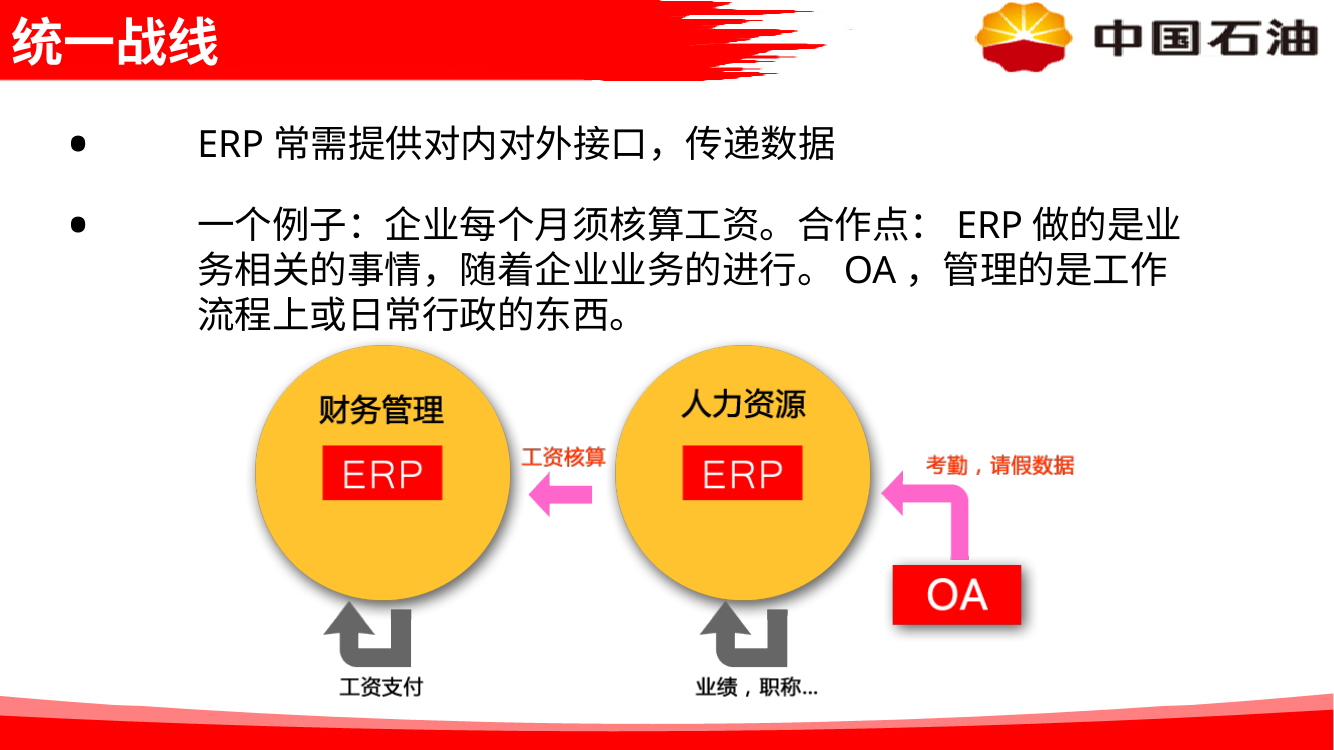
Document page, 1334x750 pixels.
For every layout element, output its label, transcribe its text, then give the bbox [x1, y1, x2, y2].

picture [0, 0, 1334, 750]
list ERP常需提供对内对外接口，传递数据 一个例子：企业每个月须核算工资。合作点：ERP做的是业务相关的事情，随着企业业务的进行。OA，管理的是工作流程上或日常行政的东西。 [0, 113, 1200, 352]
title 统一战线 [0, 1, 293, 107]
